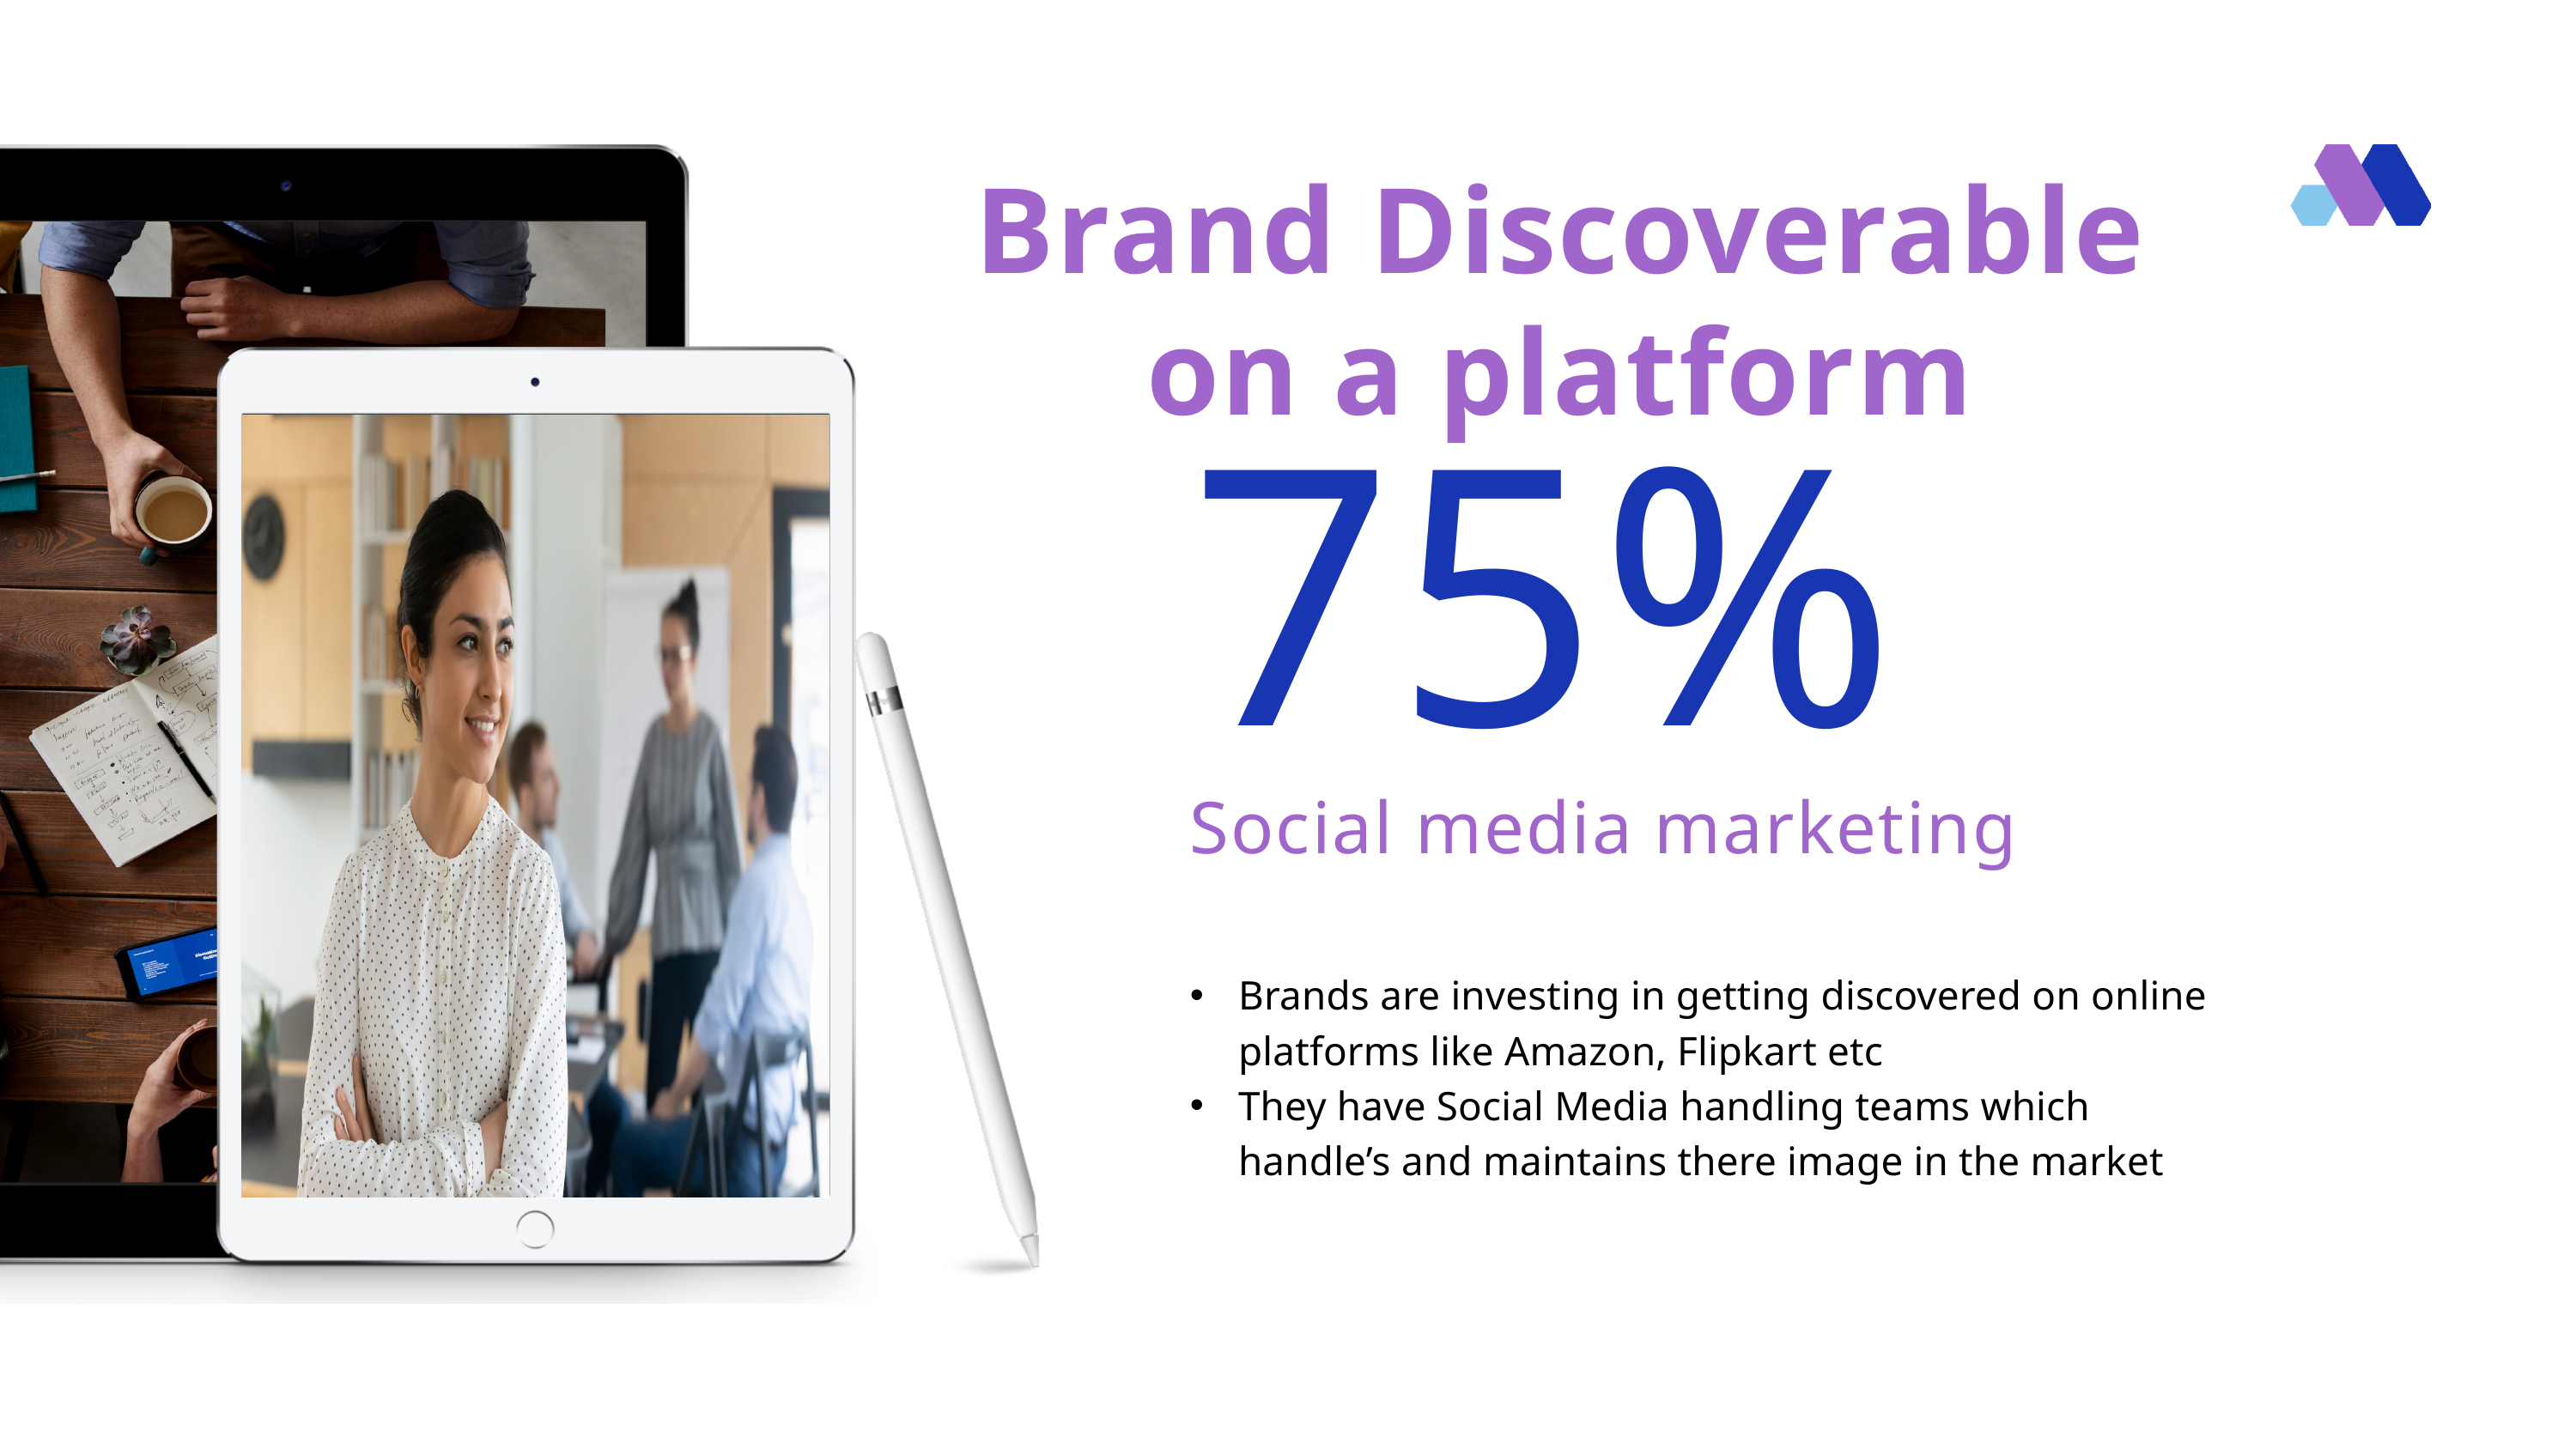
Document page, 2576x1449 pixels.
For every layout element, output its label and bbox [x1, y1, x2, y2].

text_box [901, 155, 2223, 1187]
text_box [0, 144, 1040, 1304]
picture [2289, 144, 2432, 226]
